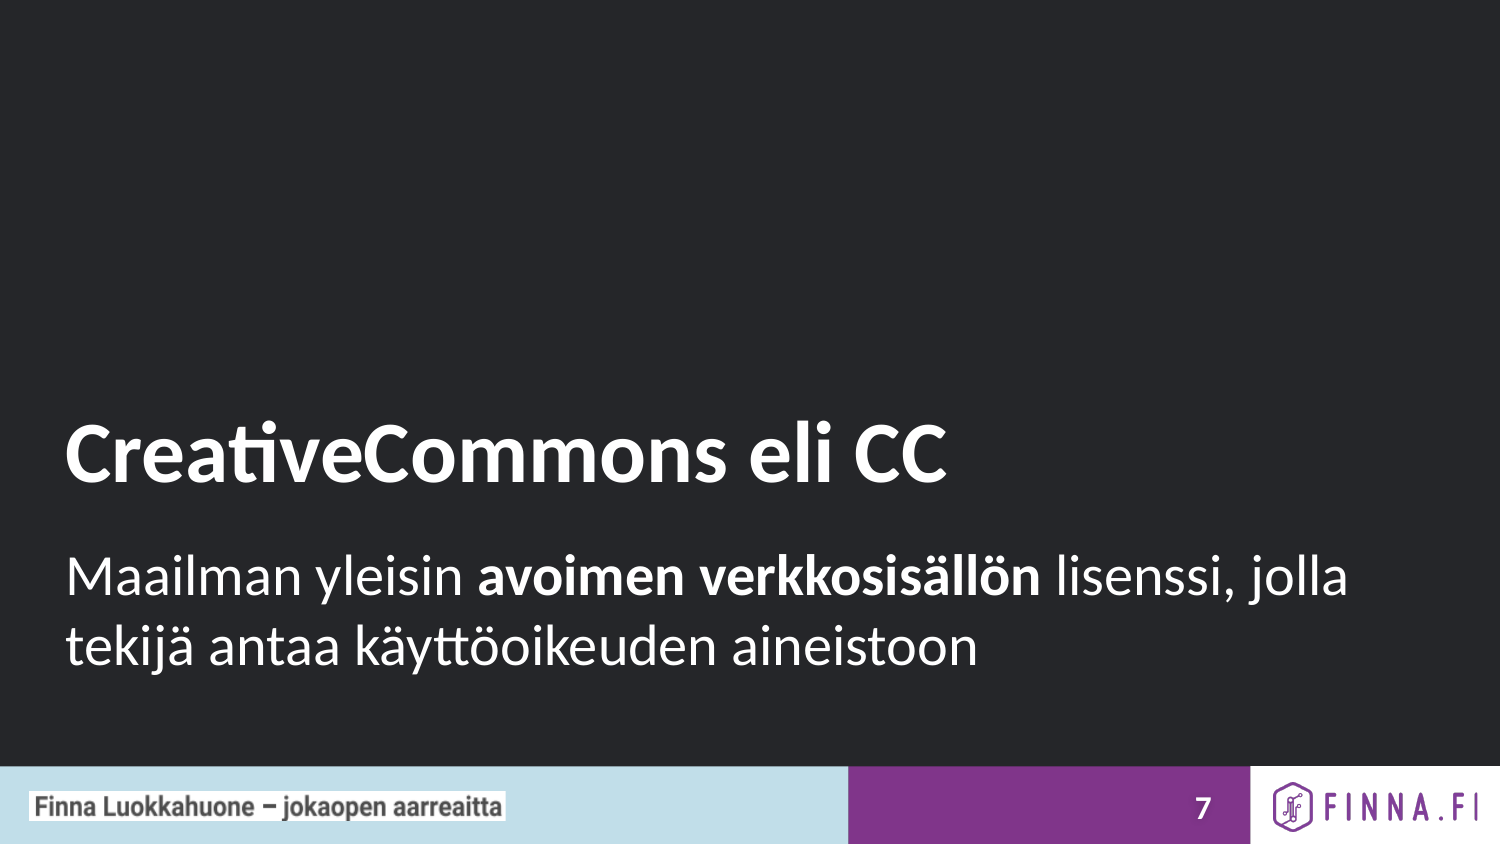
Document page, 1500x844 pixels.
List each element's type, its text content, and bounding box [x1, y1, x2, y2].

text_box Maailman yleisin avoimen verkkosisällön lisenssi, jolla tekijä antaa käyttöoikeuden aineistoon [50, 544, 1429, 671]
slide_number 6 [1155, 781, 1227, 831]
title CreativeCommons eli CC [50, 363, 1382, 544]
